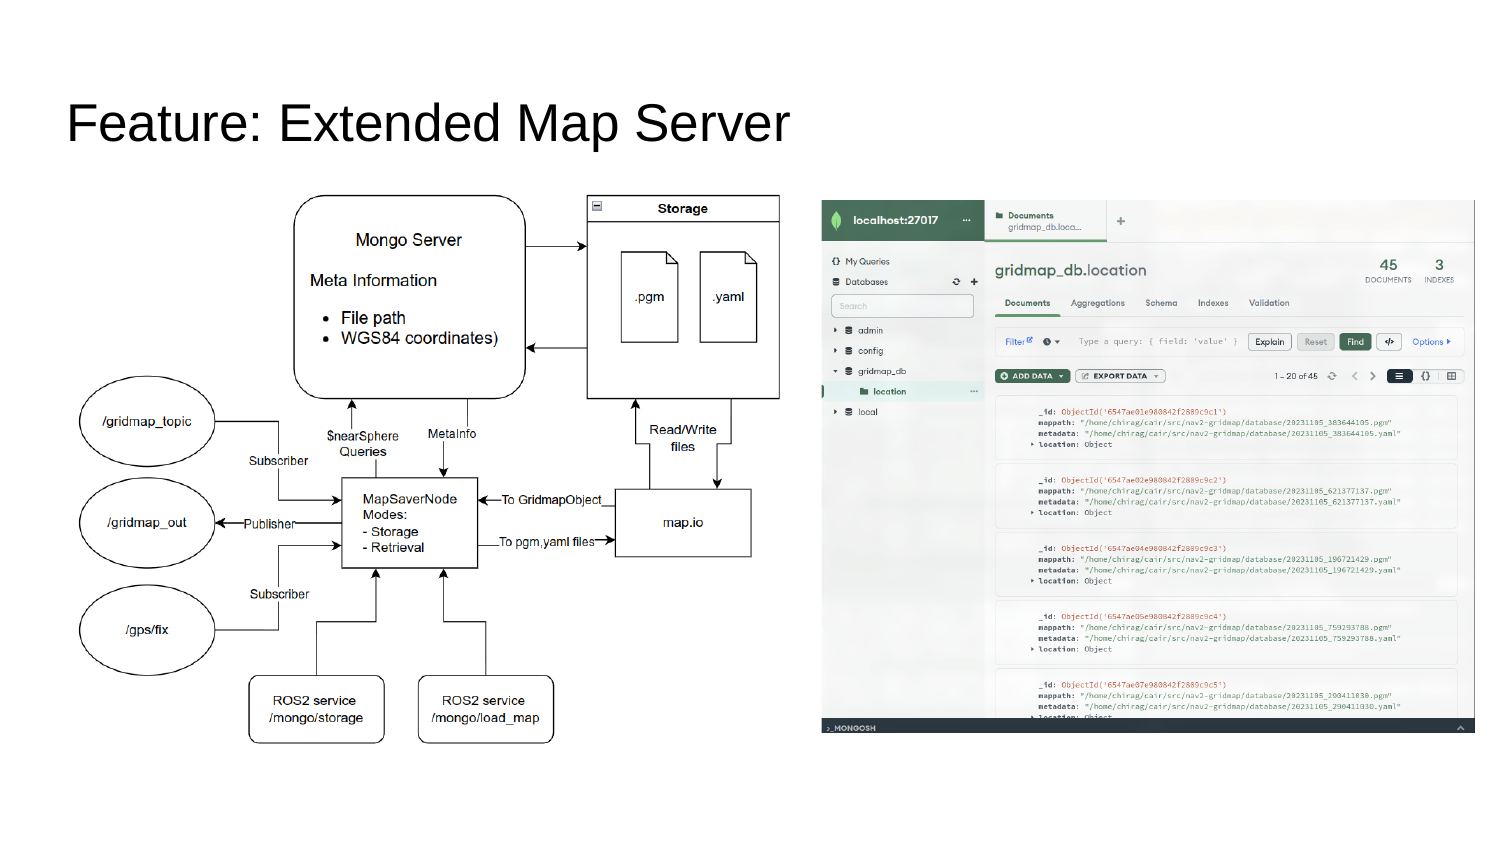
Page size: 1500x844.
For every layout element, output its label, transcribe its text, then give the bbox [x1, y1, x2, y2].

title Feature: Extended Map Server [51, 72, 1449, 167]
picture [42, 180, 815, 753]
picture [821, 200, 1476, 733]
